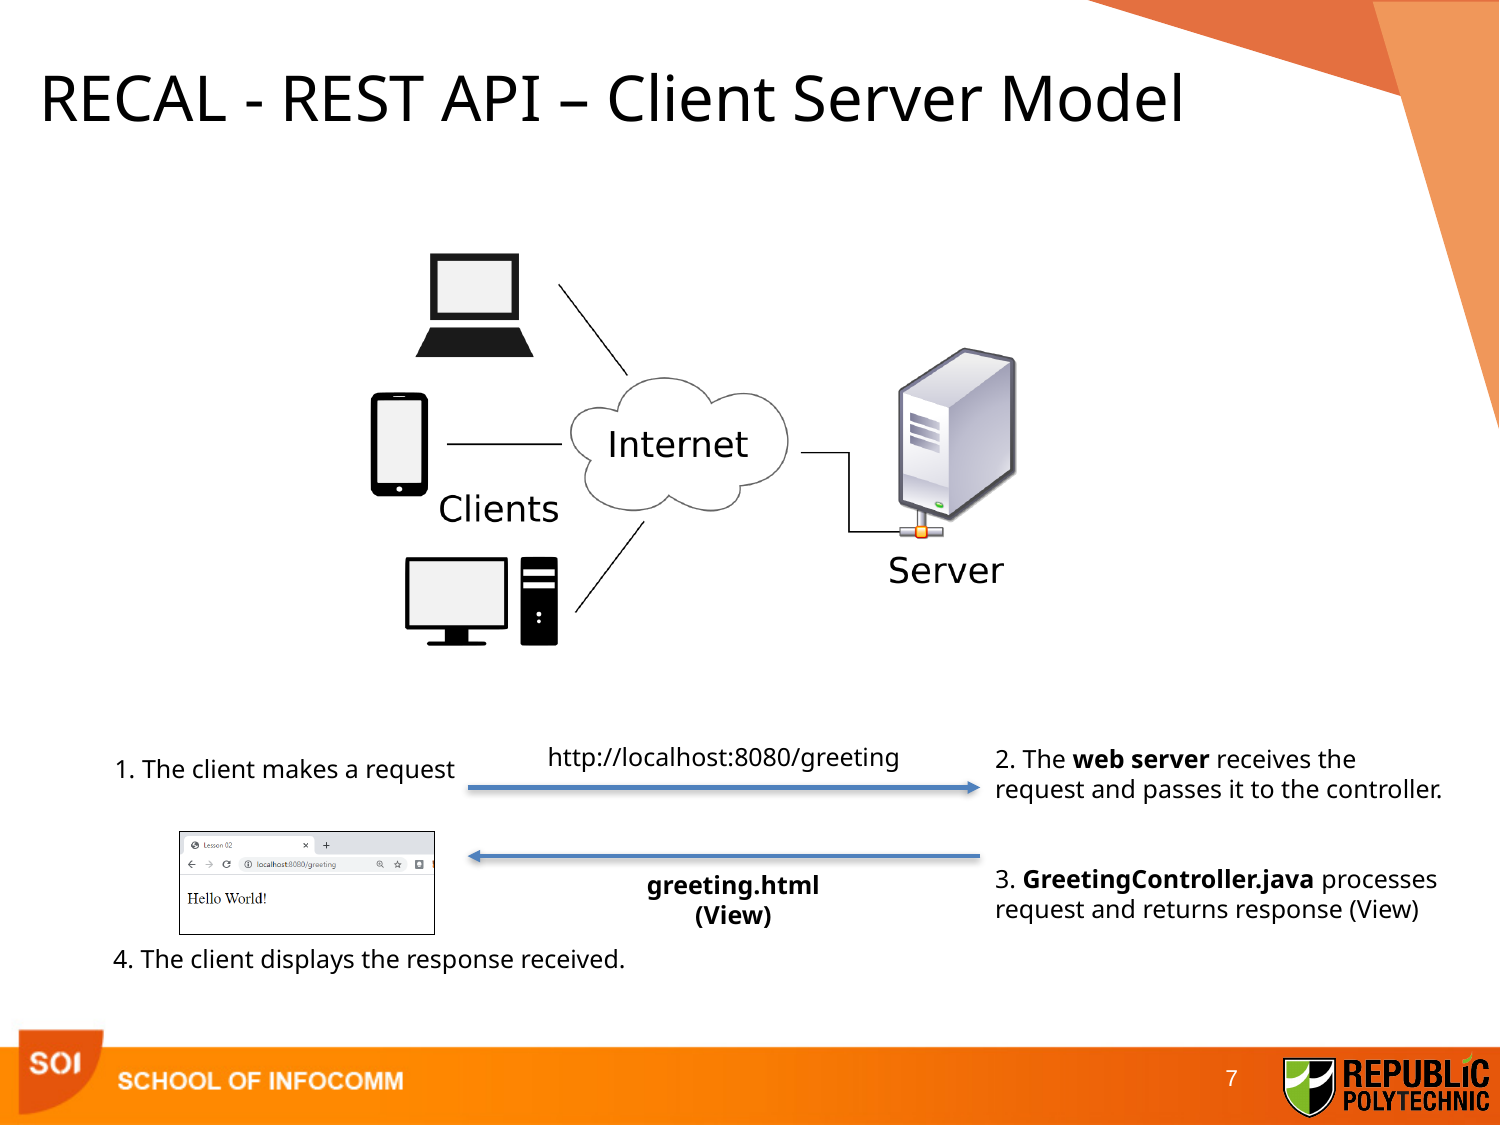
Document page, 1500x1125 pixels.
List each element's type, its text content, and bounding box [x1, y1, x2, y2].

text_box greeting.html (View) [632, 867, 836, 938]
slide_number 7 [1210, 1056, 1500, 1117]
text_box 2. The web server receives the request and passes it to the controller. 3. GreetingController.java processes request and returns response (View) [980, 736, 1465, 931]
text_box RECAL - REST API – Client Server Model [24, 50, 1250, 150]
picture [0, 0, 1500, 1125]
text_box http://localhost:8080/greeting [532, 733, 916, 779]
text_box 4. The client displays the response received. [98, 936, 642, 981]
text_box 1. The client makes a request [99, 746, 471, 791]
